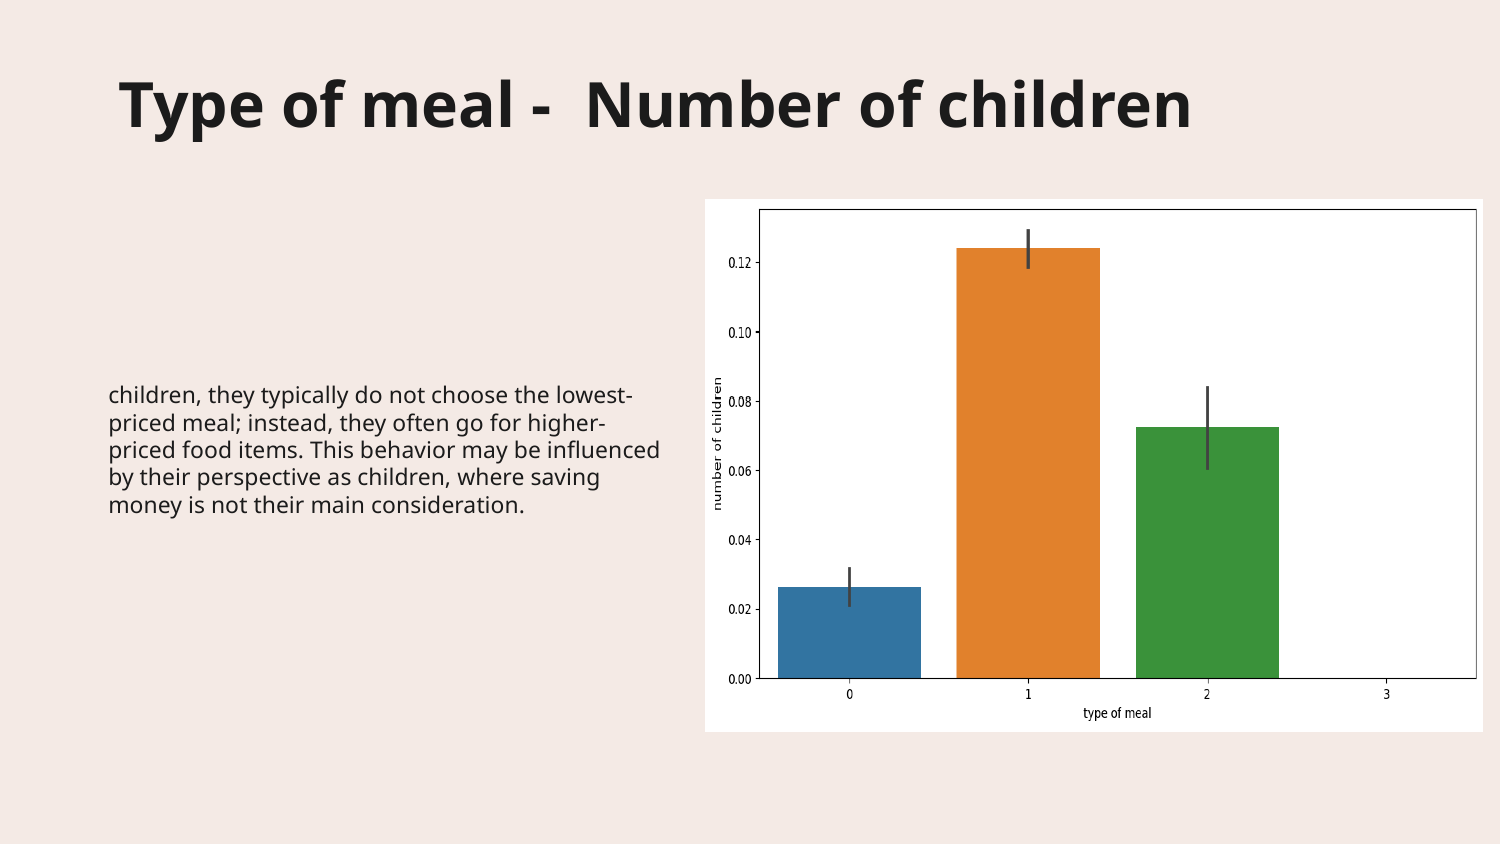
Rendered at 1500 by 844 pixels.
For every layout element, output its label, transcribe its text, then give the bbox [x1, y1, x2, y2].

list children, they typically do not choose the lowest-priced meal; instead, they often go for higher-priced food items. This behavior may be influenced by their perspective as children, where saving money is not their main consideration. [83, 183, 671, 716]
picture [704, 199, 1483, 732]
title Type of meal - Number of children [118, 64, 1382, 140]
